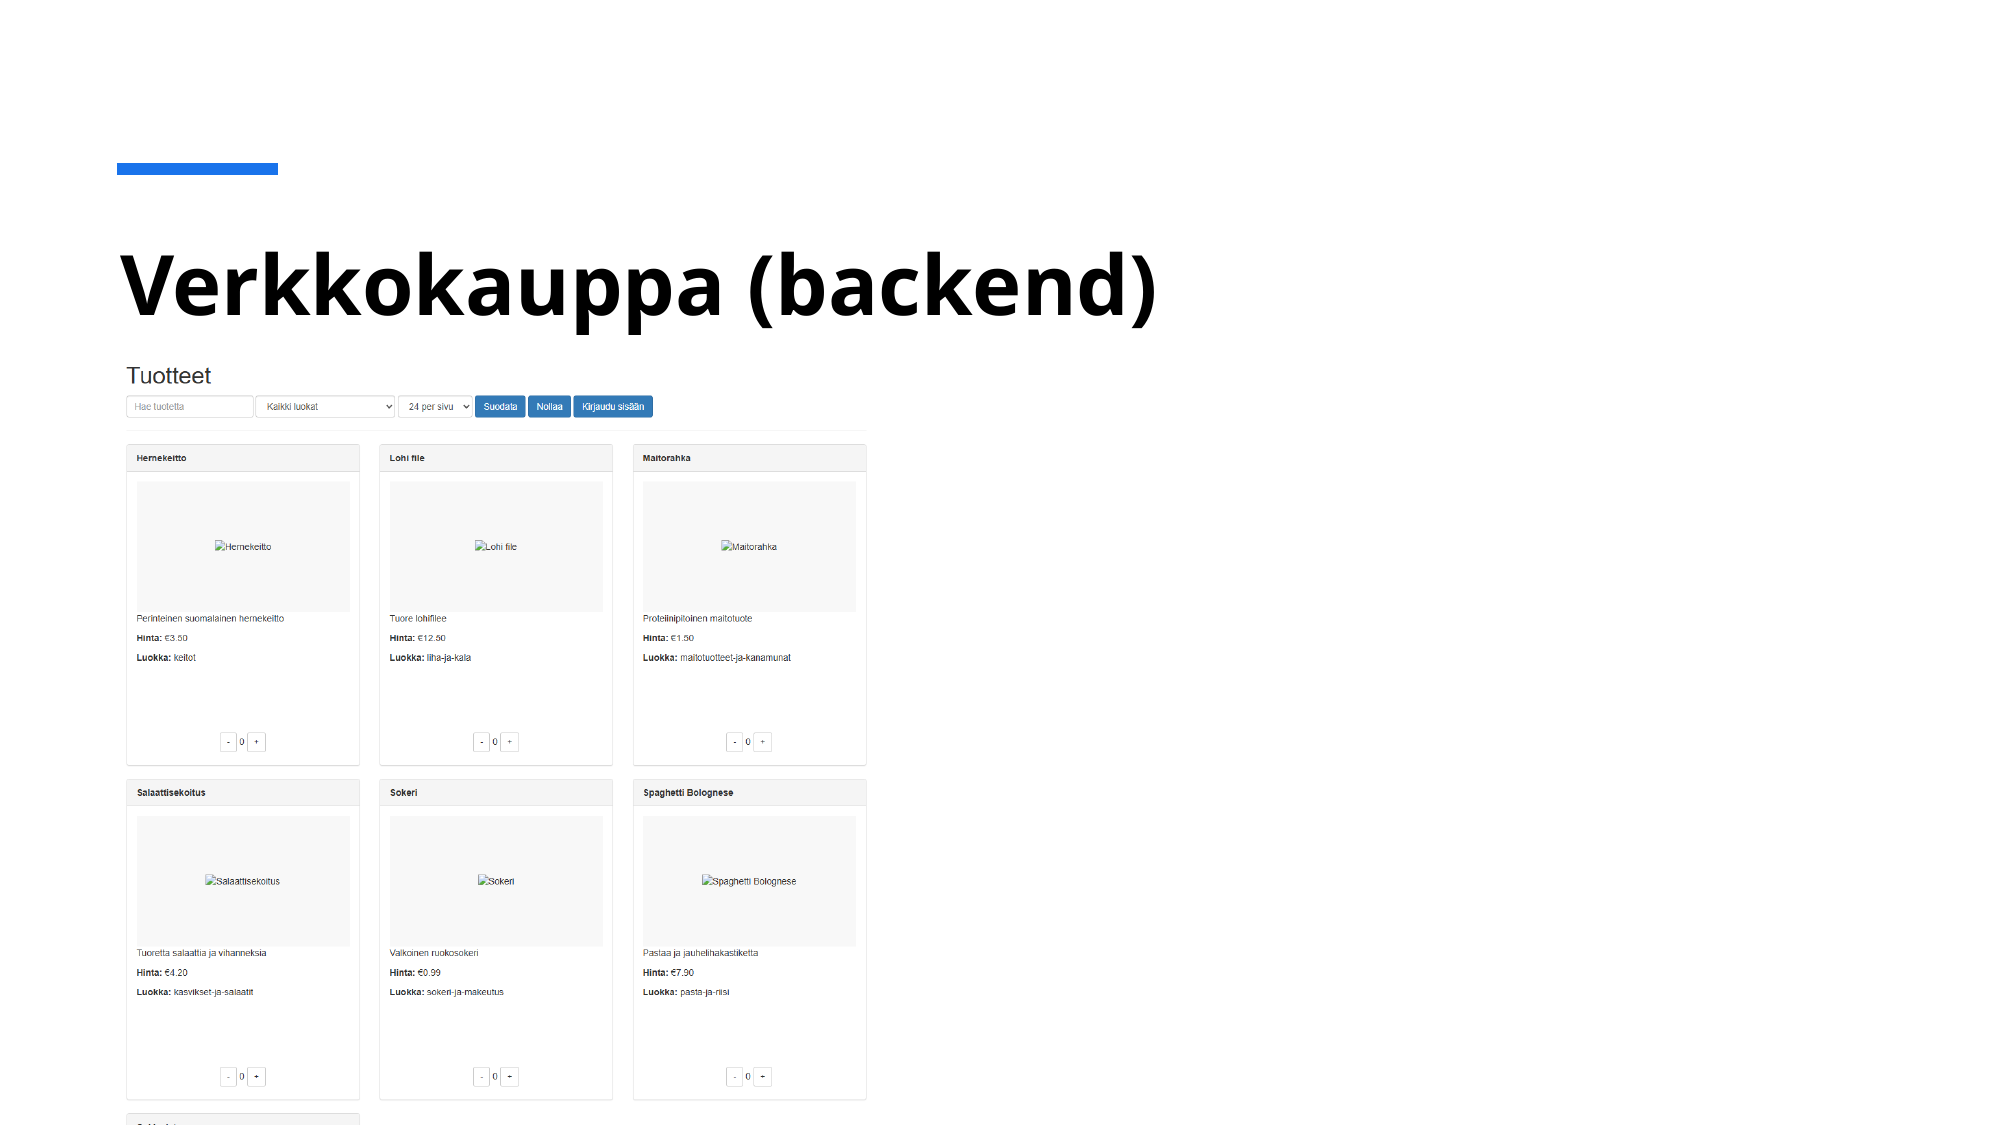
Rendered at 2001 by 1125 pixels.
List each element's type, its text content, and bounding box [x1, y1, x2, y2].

title Verkkokauppa (backend) [105, 224, 1892, 405]
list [117, 354, 881, 1125]
